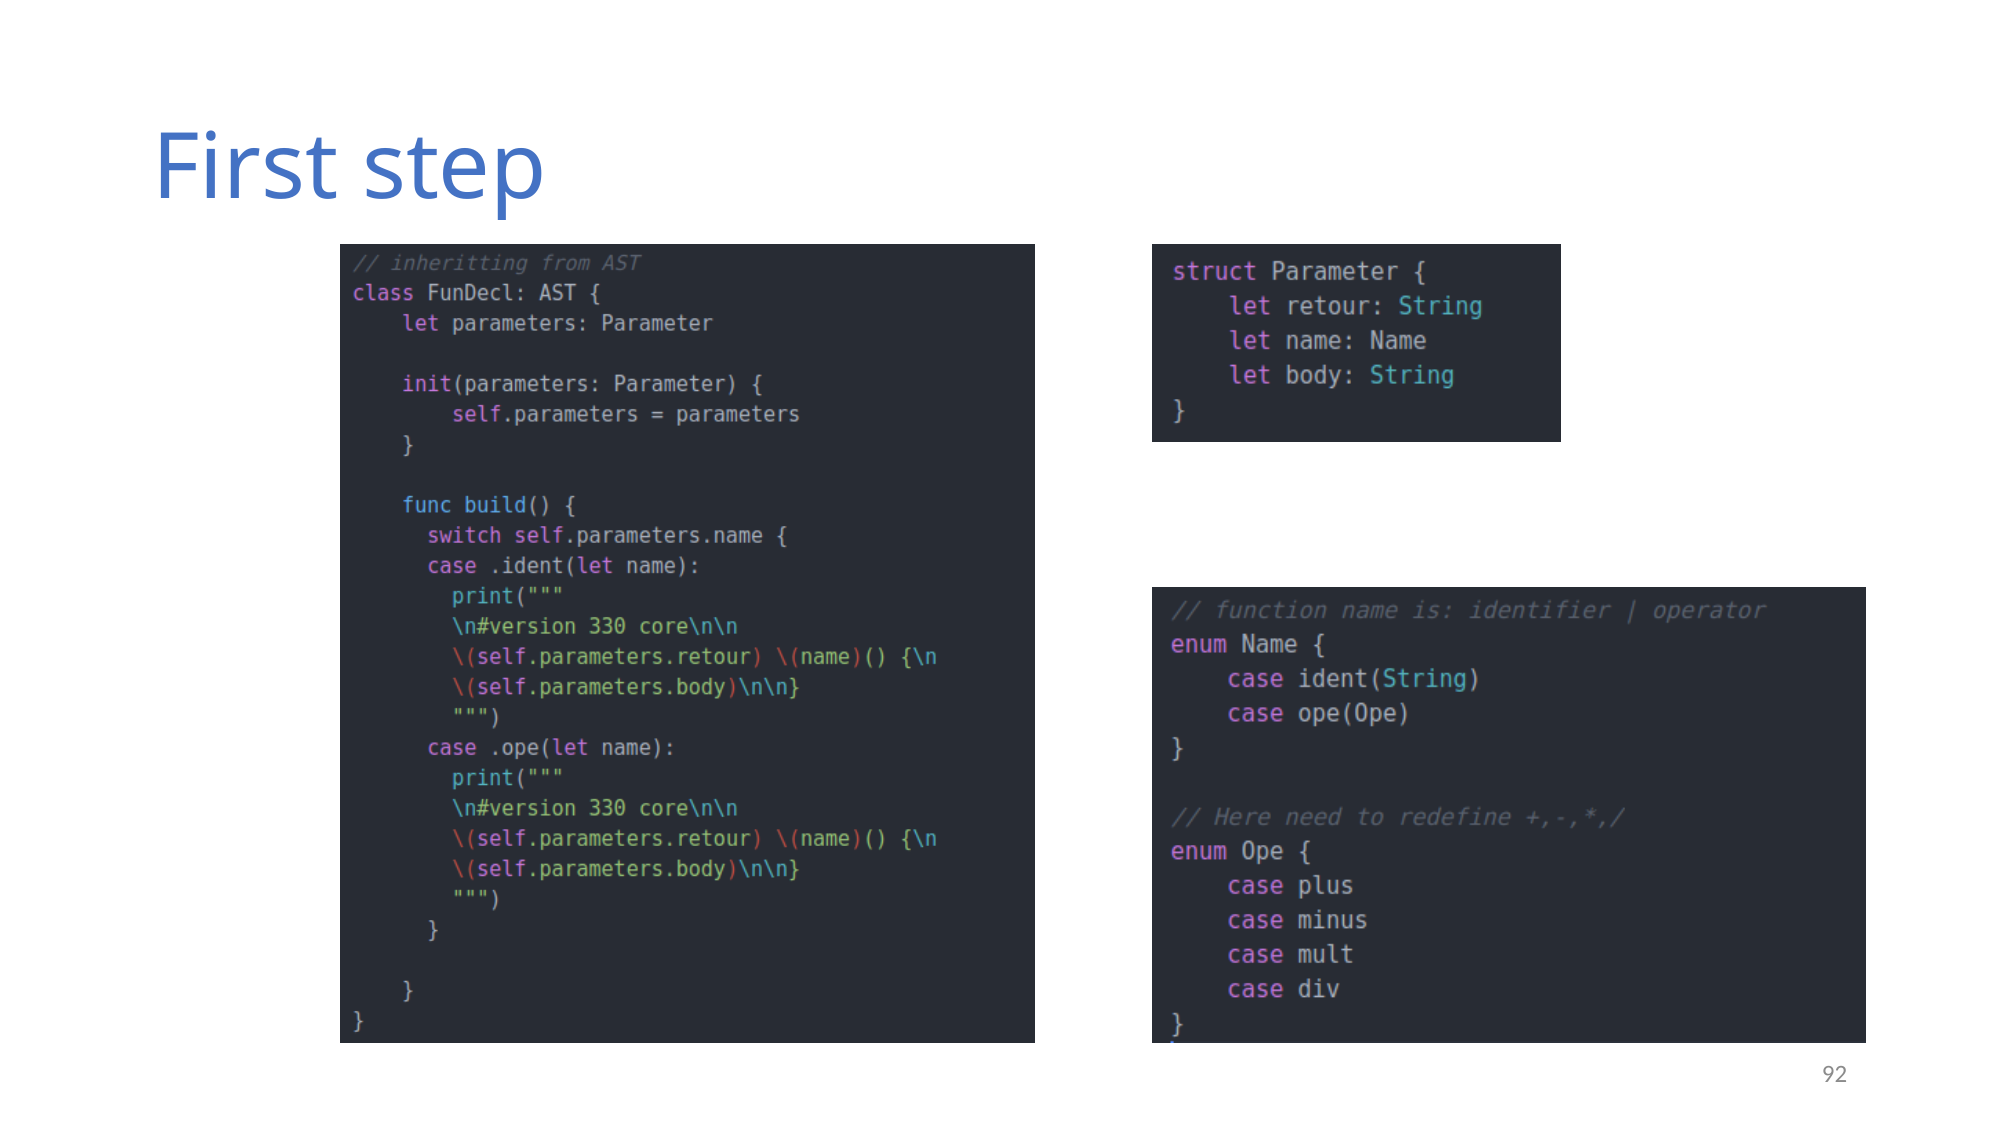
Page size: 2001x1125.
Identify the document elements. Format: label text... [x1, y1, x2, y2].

slide_number 92 [1412, 1043, 1863, 1103]
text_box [1152, 587, 1866, 1043]
picture [340, 244, 1035, 1043]
picture [1152, 244, 1561, 442]
title First step [137, 59, 1863, 278]
